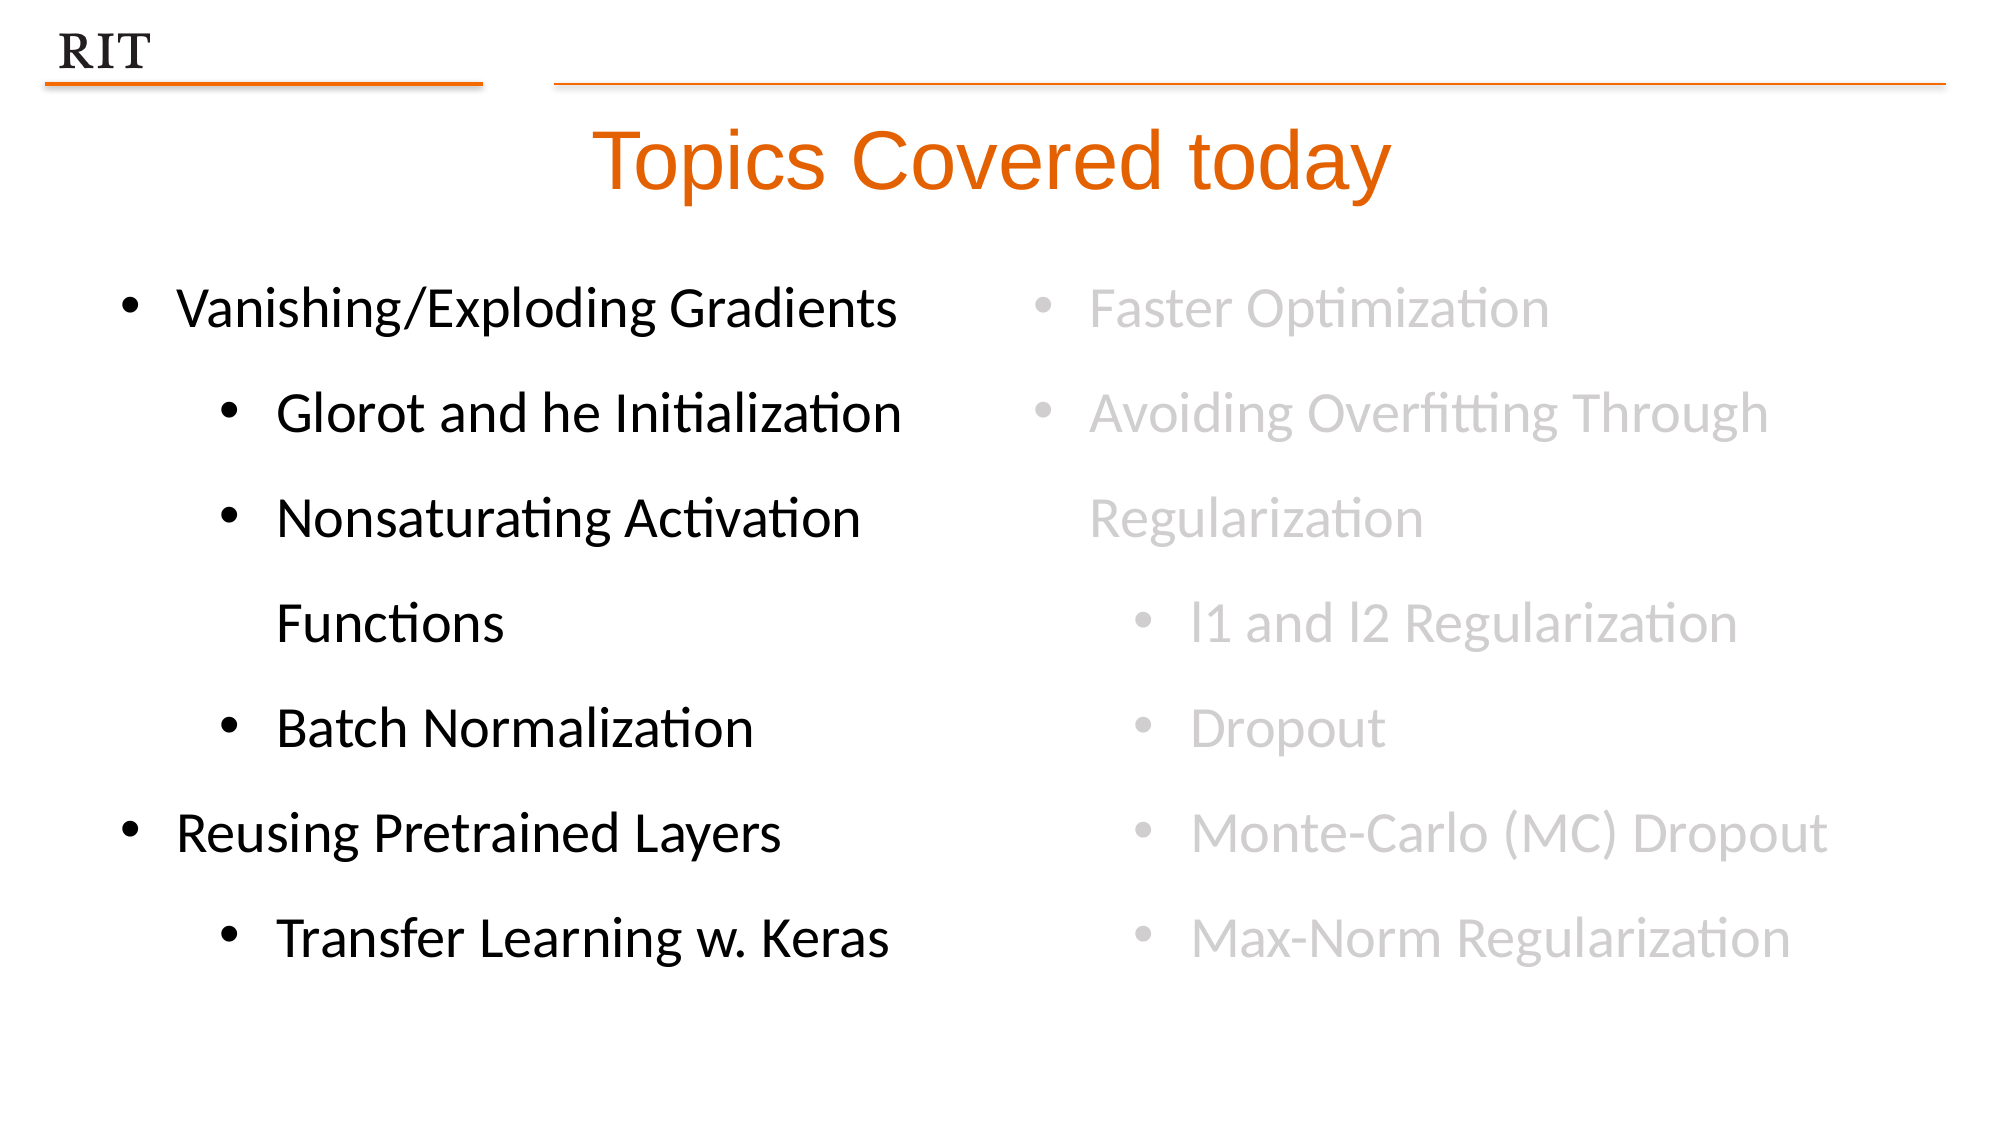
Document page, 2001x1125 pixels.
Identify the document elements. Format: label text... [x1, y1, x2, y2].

text_box Faster Optimization Avoiding Overfitting Through Regularization l1 and l2 Regularization Dropout Monte-Carlo (MC) Dropout Max-Norm Regularization [1013, 214, 1906, 1028]
text_box Vanishing/Exploding Gradients Glorot and he Initialization Nonsaturating Activation Functions Batch Normalization Reusing Pretrained Layers Transfer Learning w. Keras [100, 214, 992, 1086]
title Topics Covered today [92, 114, 1893, 198]
